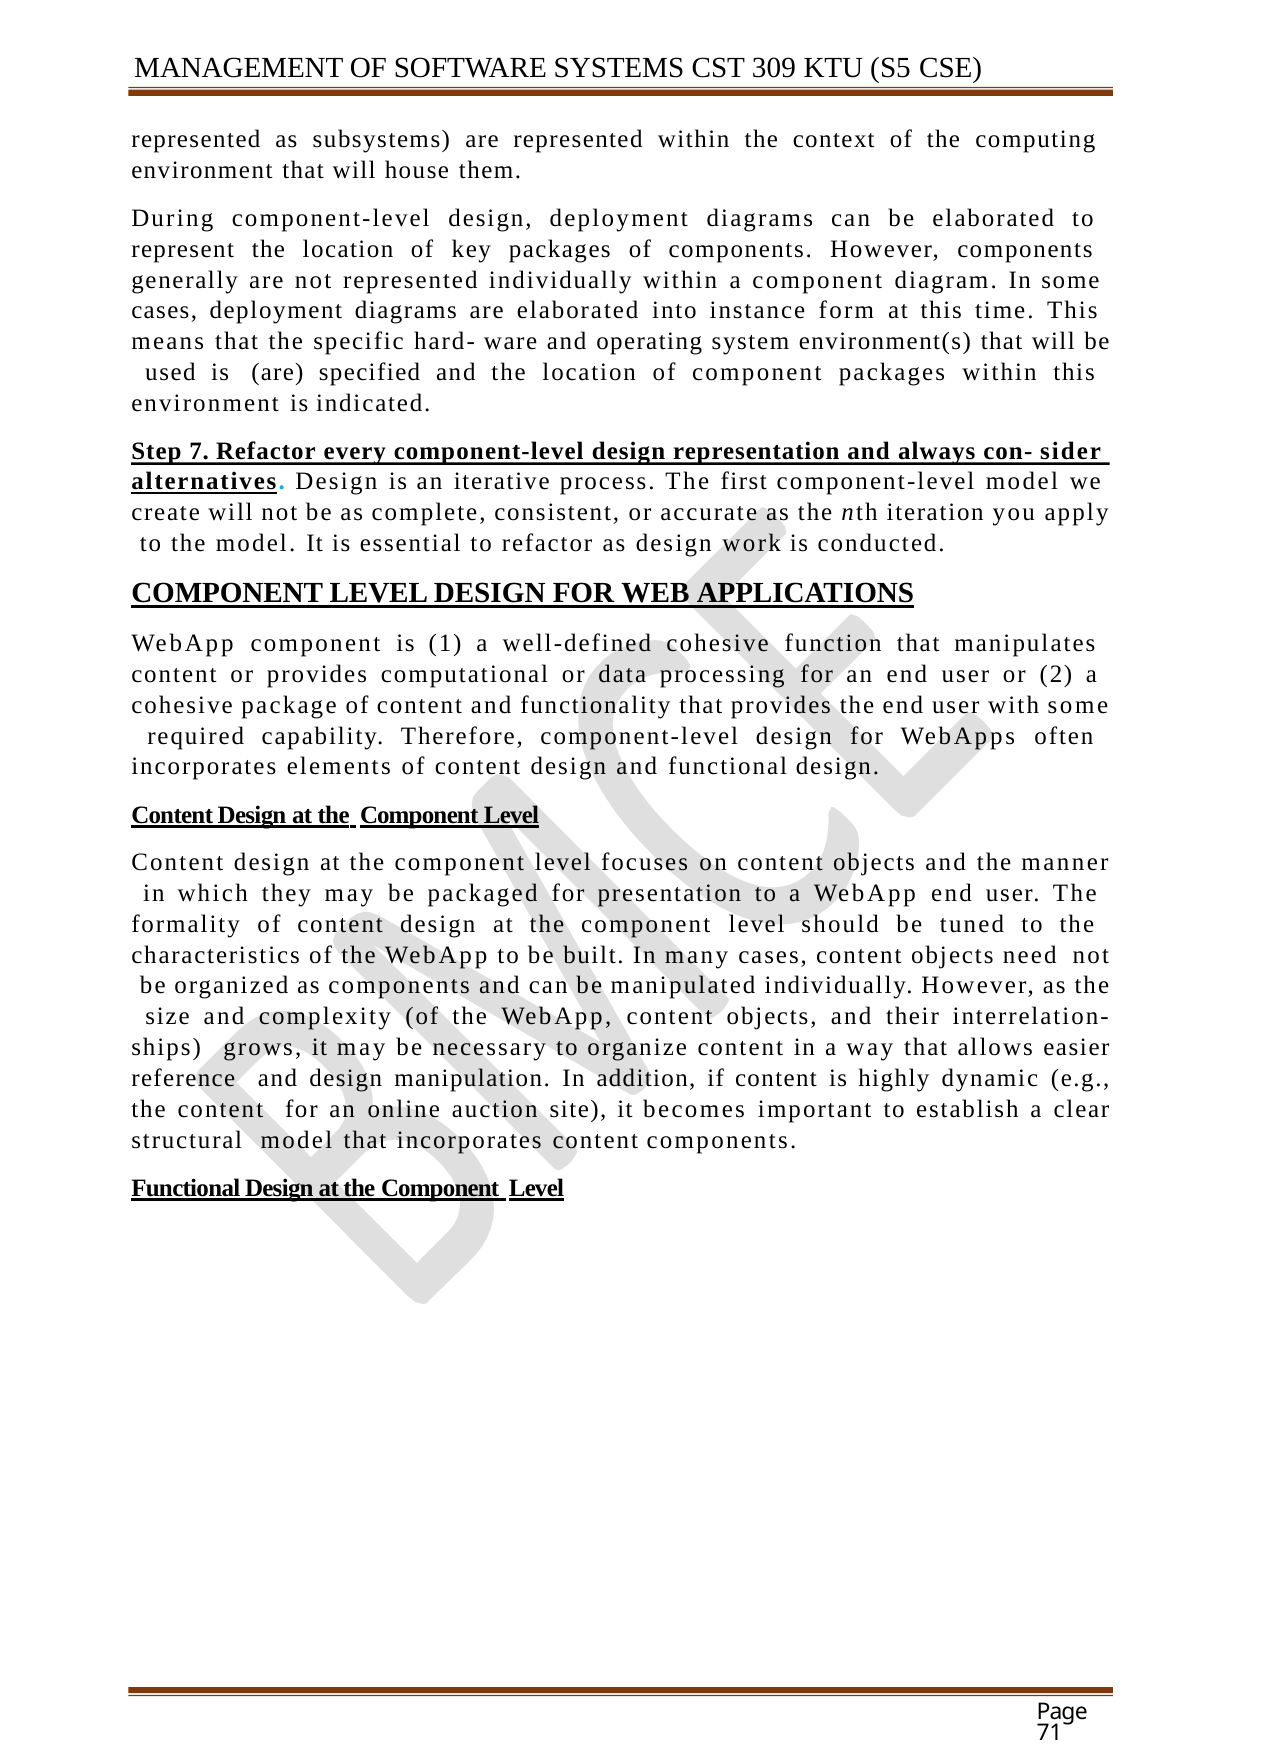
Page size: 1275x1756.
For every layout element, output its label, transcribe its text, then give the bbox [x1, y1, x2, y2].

slide_number Page 71 [1034, 1700, 1117, 1756]
text_box MANAGEMENT OF SOFTWARE SYSTEMS CST 309 KTU (S5 CSE) represented as subsystems) are represented within the context of the computing environment that will house them. During component-level design, deployment diagrams can be elaborated to represent the location of key packages of components. However, components generally are not represented individually within a component diagram. In some cases, deployment diagrams are elaborated into instance form at this time. This means that the specific hard- ware and operating system environment(s) that will be used is (are) specified and the location of component packages within this environment is indicated. Step 7. Refactor every component-level design representation and always con- sider alternatives. Design is an iterative process. The first component-level model we create will not be as complete, consistent, or accurate as the nth iteration you apply to the model. It is essential to refactor as design work is conducted. COMPONENT LEVEL DESIGN FOR WEB APPLICATIONS WebApp component is (1) a well-defined cohesive function that manipulates content or provides computational or data processing for an end user or (2) a cohesive package of content and functionality that provides the end user with some required capability. Therefore, component-level design for WebApps often incorporates elements of content design and functional design. Content Design at the Component Level Content design at the component level focuses on content objects and the manner in which they may be packaged for presentation to a WebApp end user. The formality of content design at the component level should be tuned to the characteristics of the WebApp to be built. In many cases, content objects need not be organized as components and can be manipulated individually. However, as the size and complexity (of the WebApp, content objects, and their interrelation-ships) grows, it may be necessary to organize content in a way that allows easier reference and design manipulation. In addition, if content is highly dynamic (e.g., the content for an online auction site), it becomes important to establish a clear structural model that incorporates content components. Functional Design at the Component Level [129, 46, 1112, 1202]
text_box [128, 1687, 1113, 1697]
